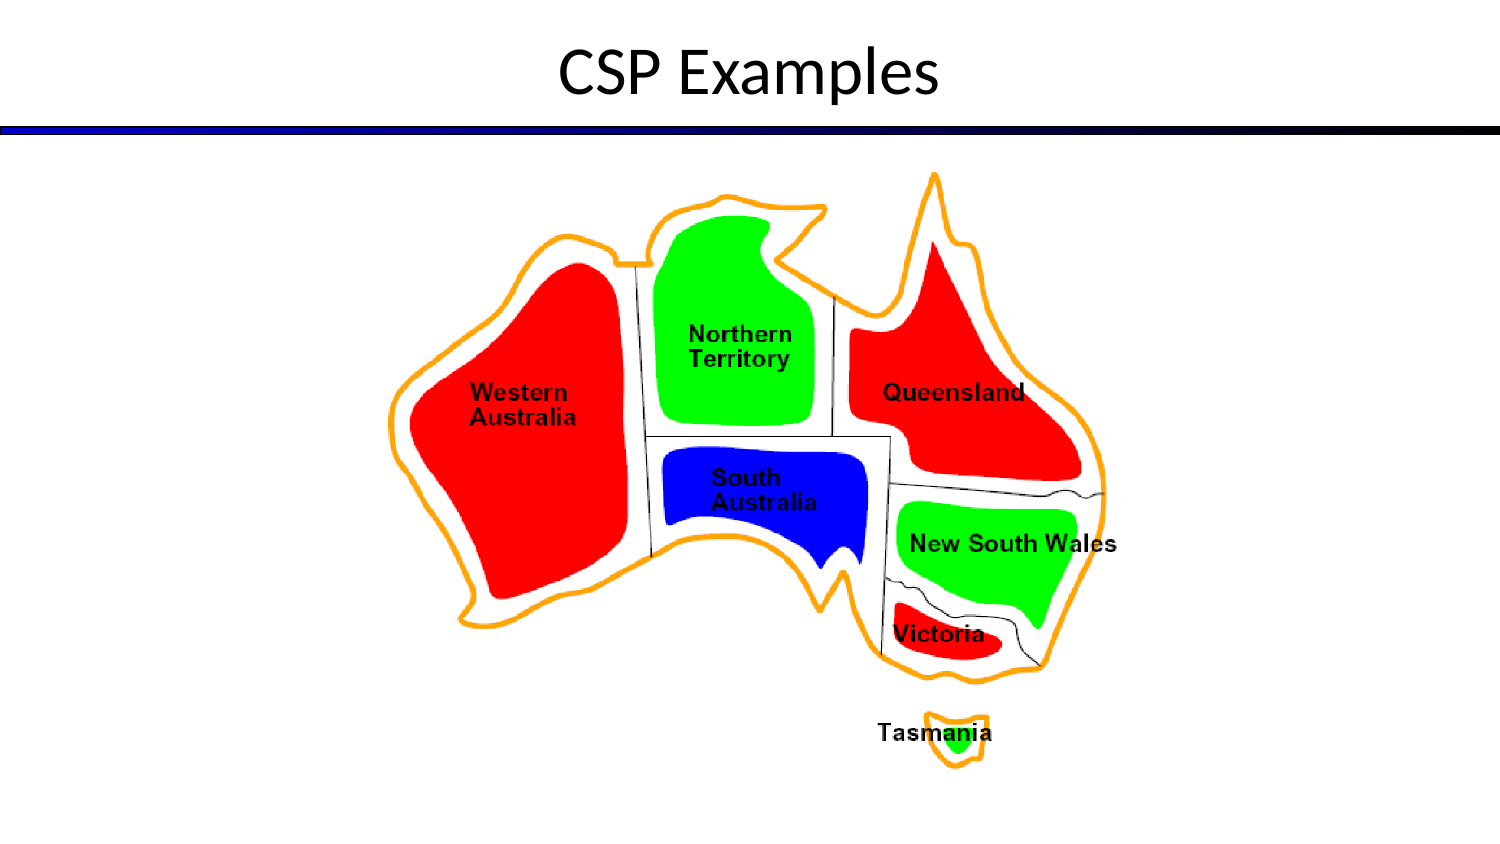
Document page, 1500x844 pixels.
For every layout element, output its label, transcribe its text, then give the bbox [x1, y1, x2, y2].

title CSP Examples [0, 0, 1500, 138]
picture [384, 163, 1126, 779]
